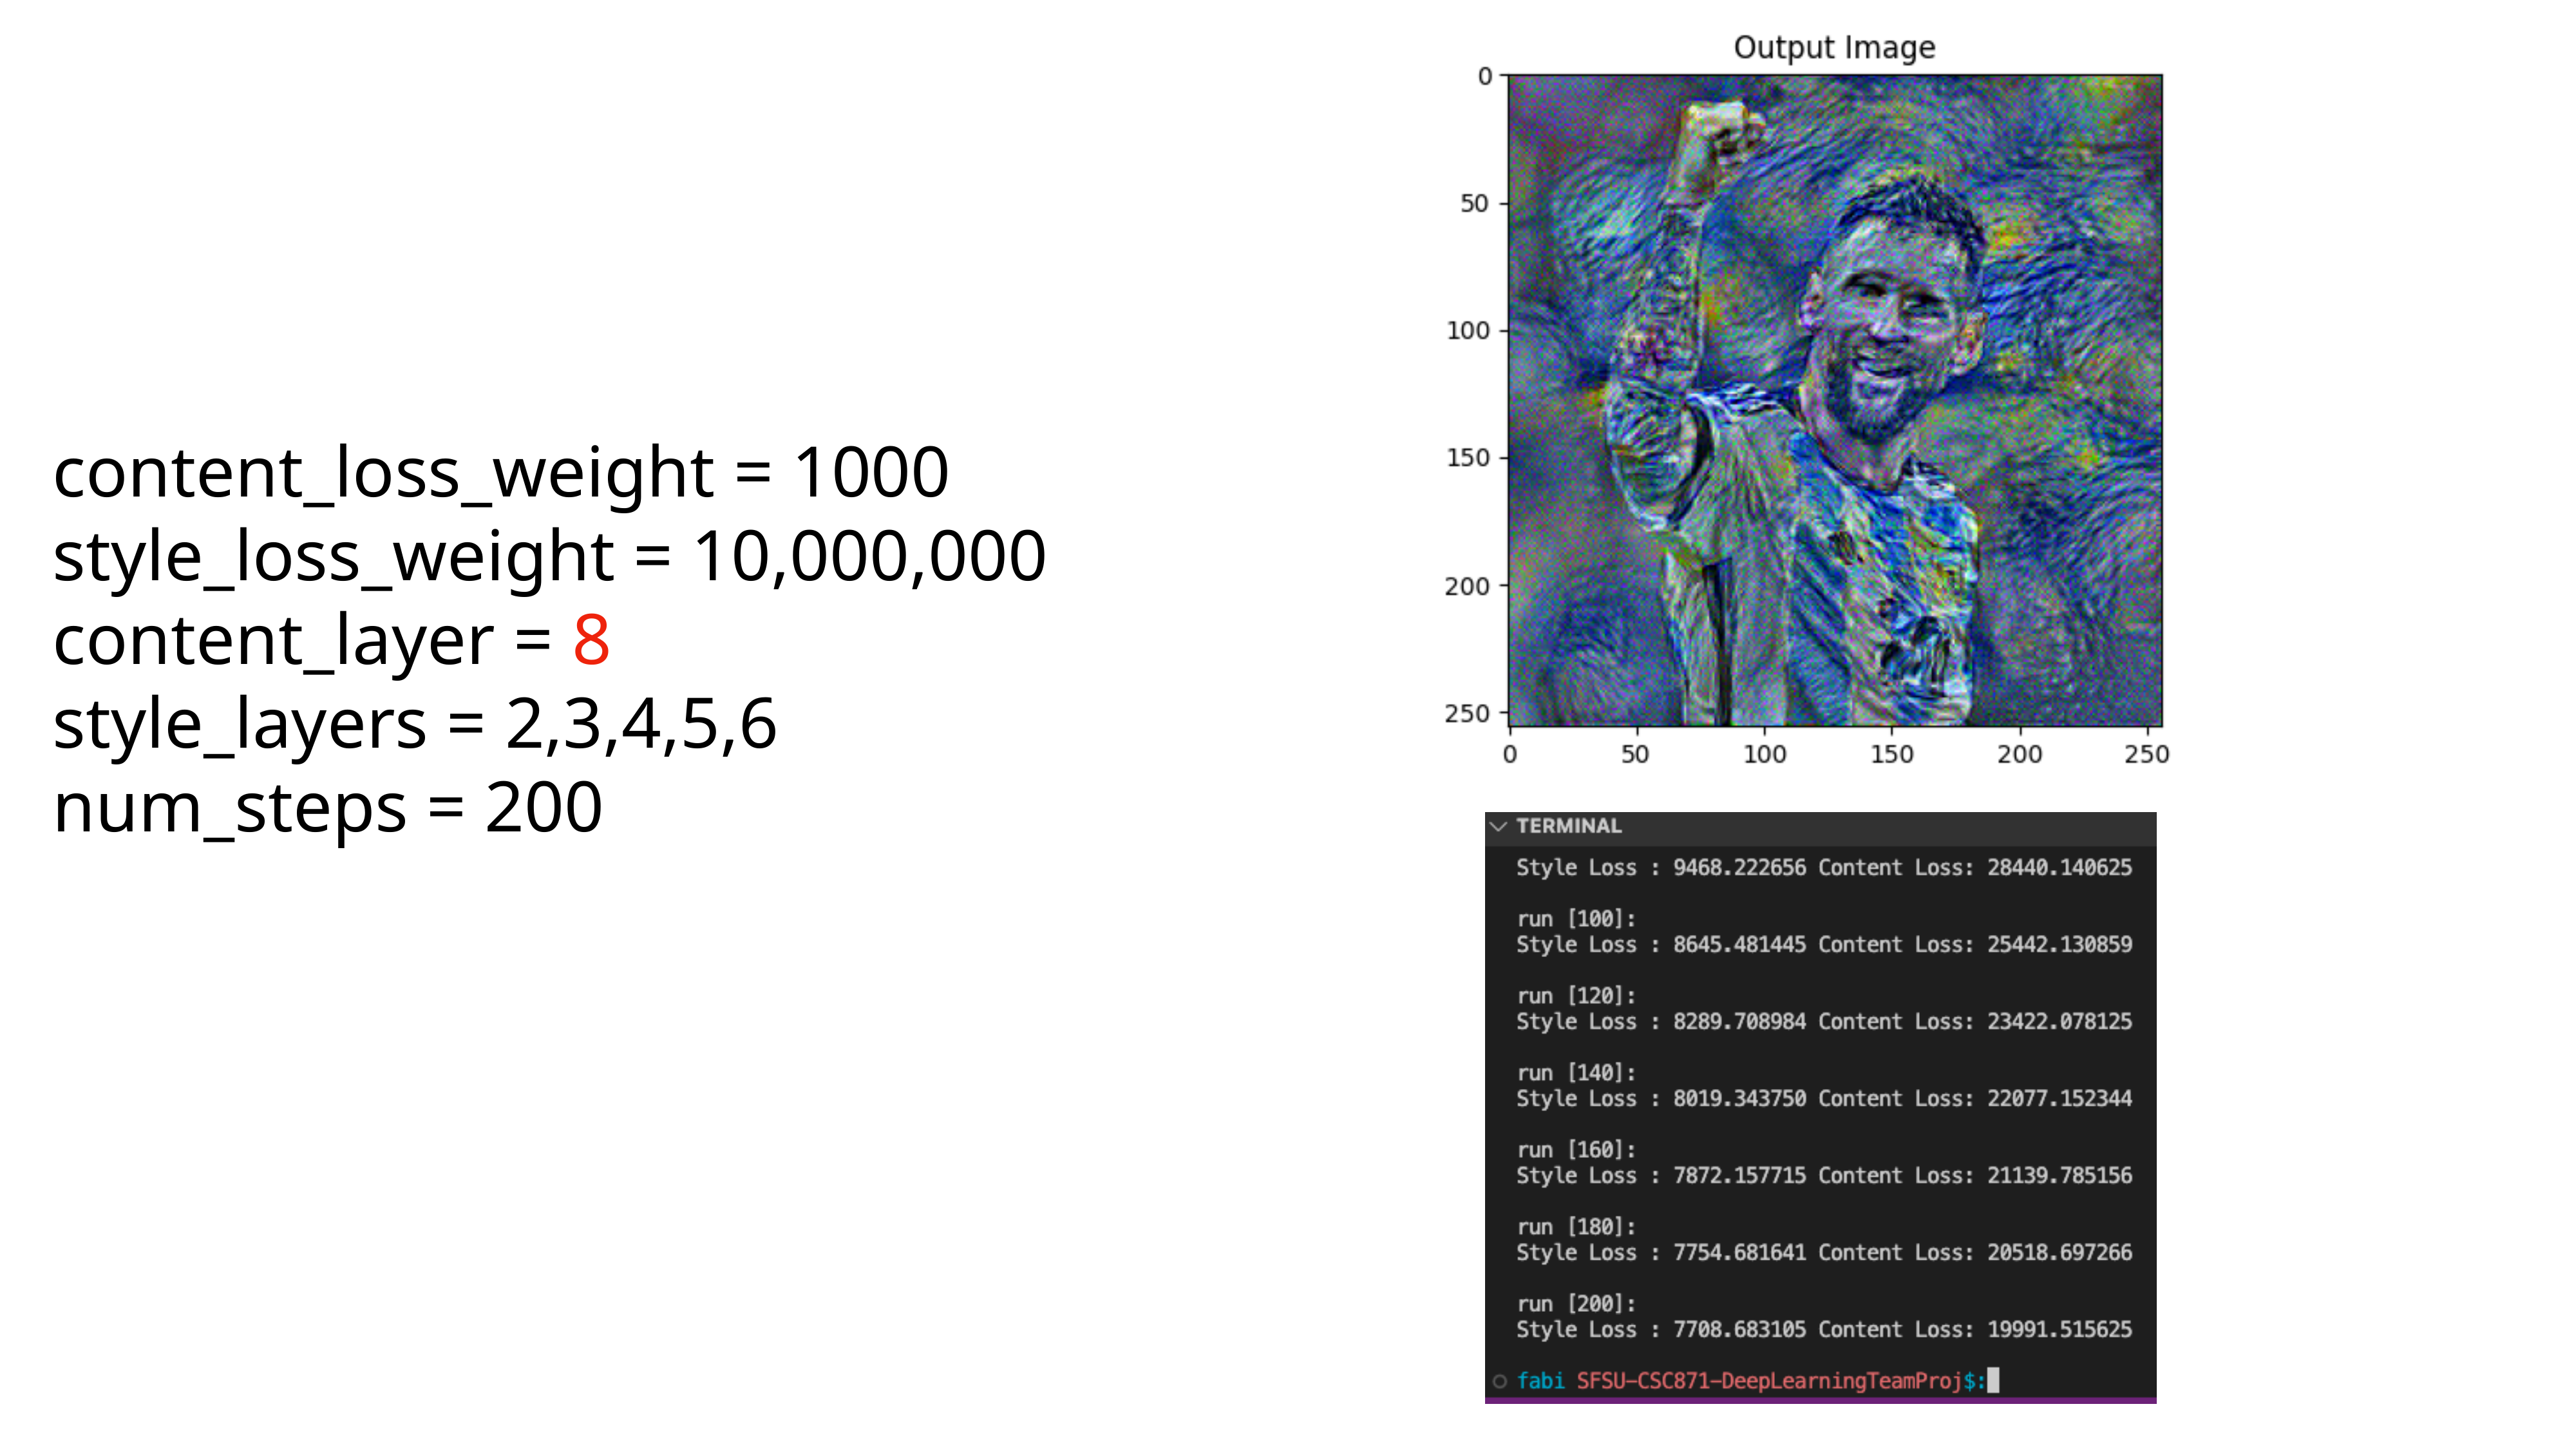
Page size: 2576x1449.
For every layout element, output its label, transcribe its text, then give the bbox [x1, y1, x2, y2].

picture [1255, 0, 2386, 1404]
list content_loss_weight = 1000 style_loss_weight = 10,000,000 content_layer = 8 style_layers = 2,3,4,5,6 num_steps = 200 [46, 421, 1190, 1028]
